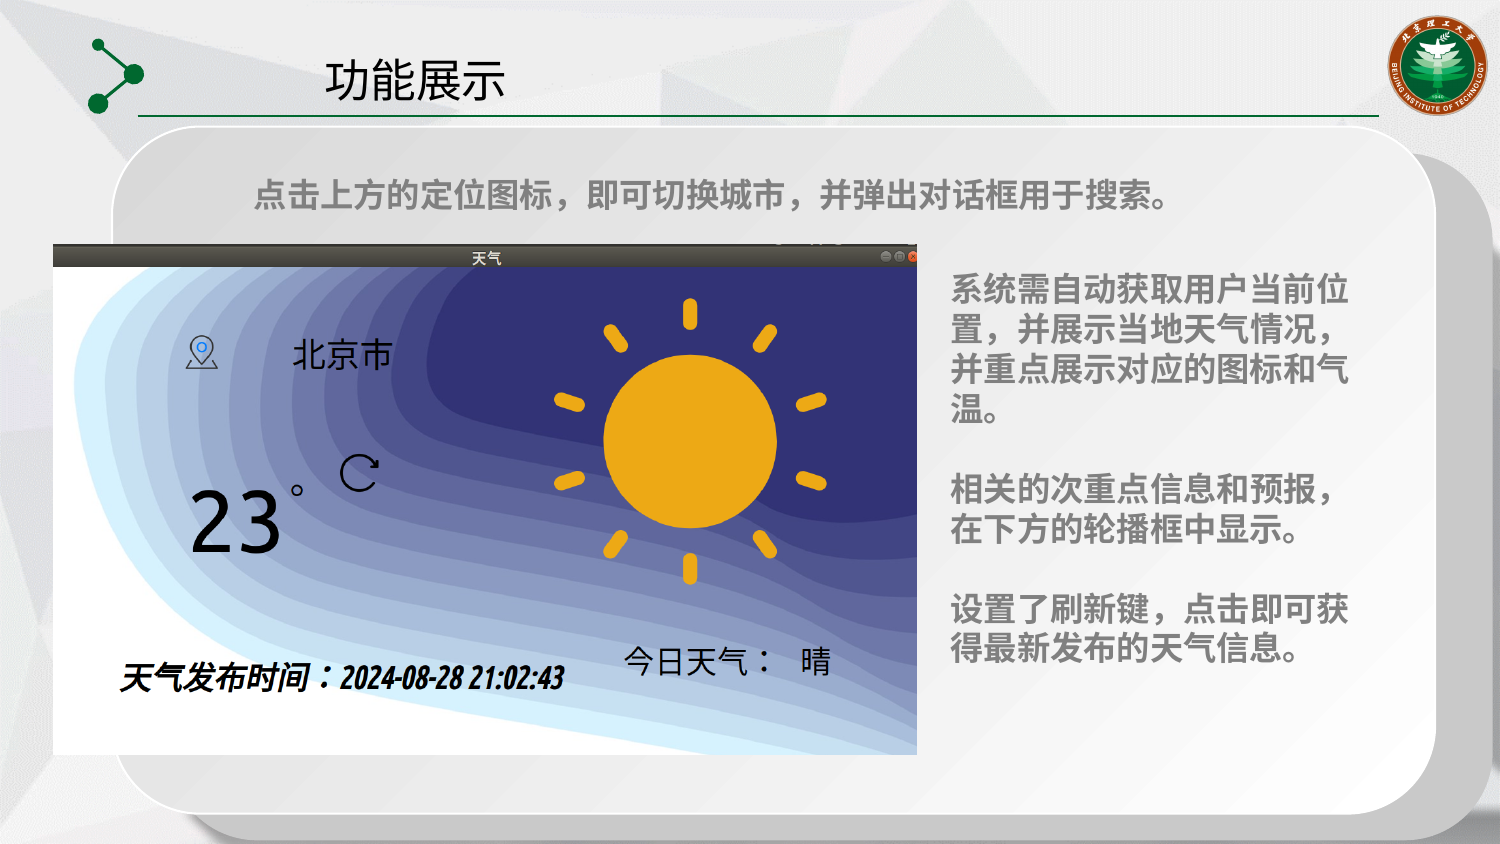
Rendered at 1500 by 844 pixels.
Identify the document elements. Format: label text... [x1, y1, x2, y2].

picture [0, 0, 1500, 844]
text_box 功能展示 [128, 46, 705, 113]
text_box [111, 126, 1500, 844]
